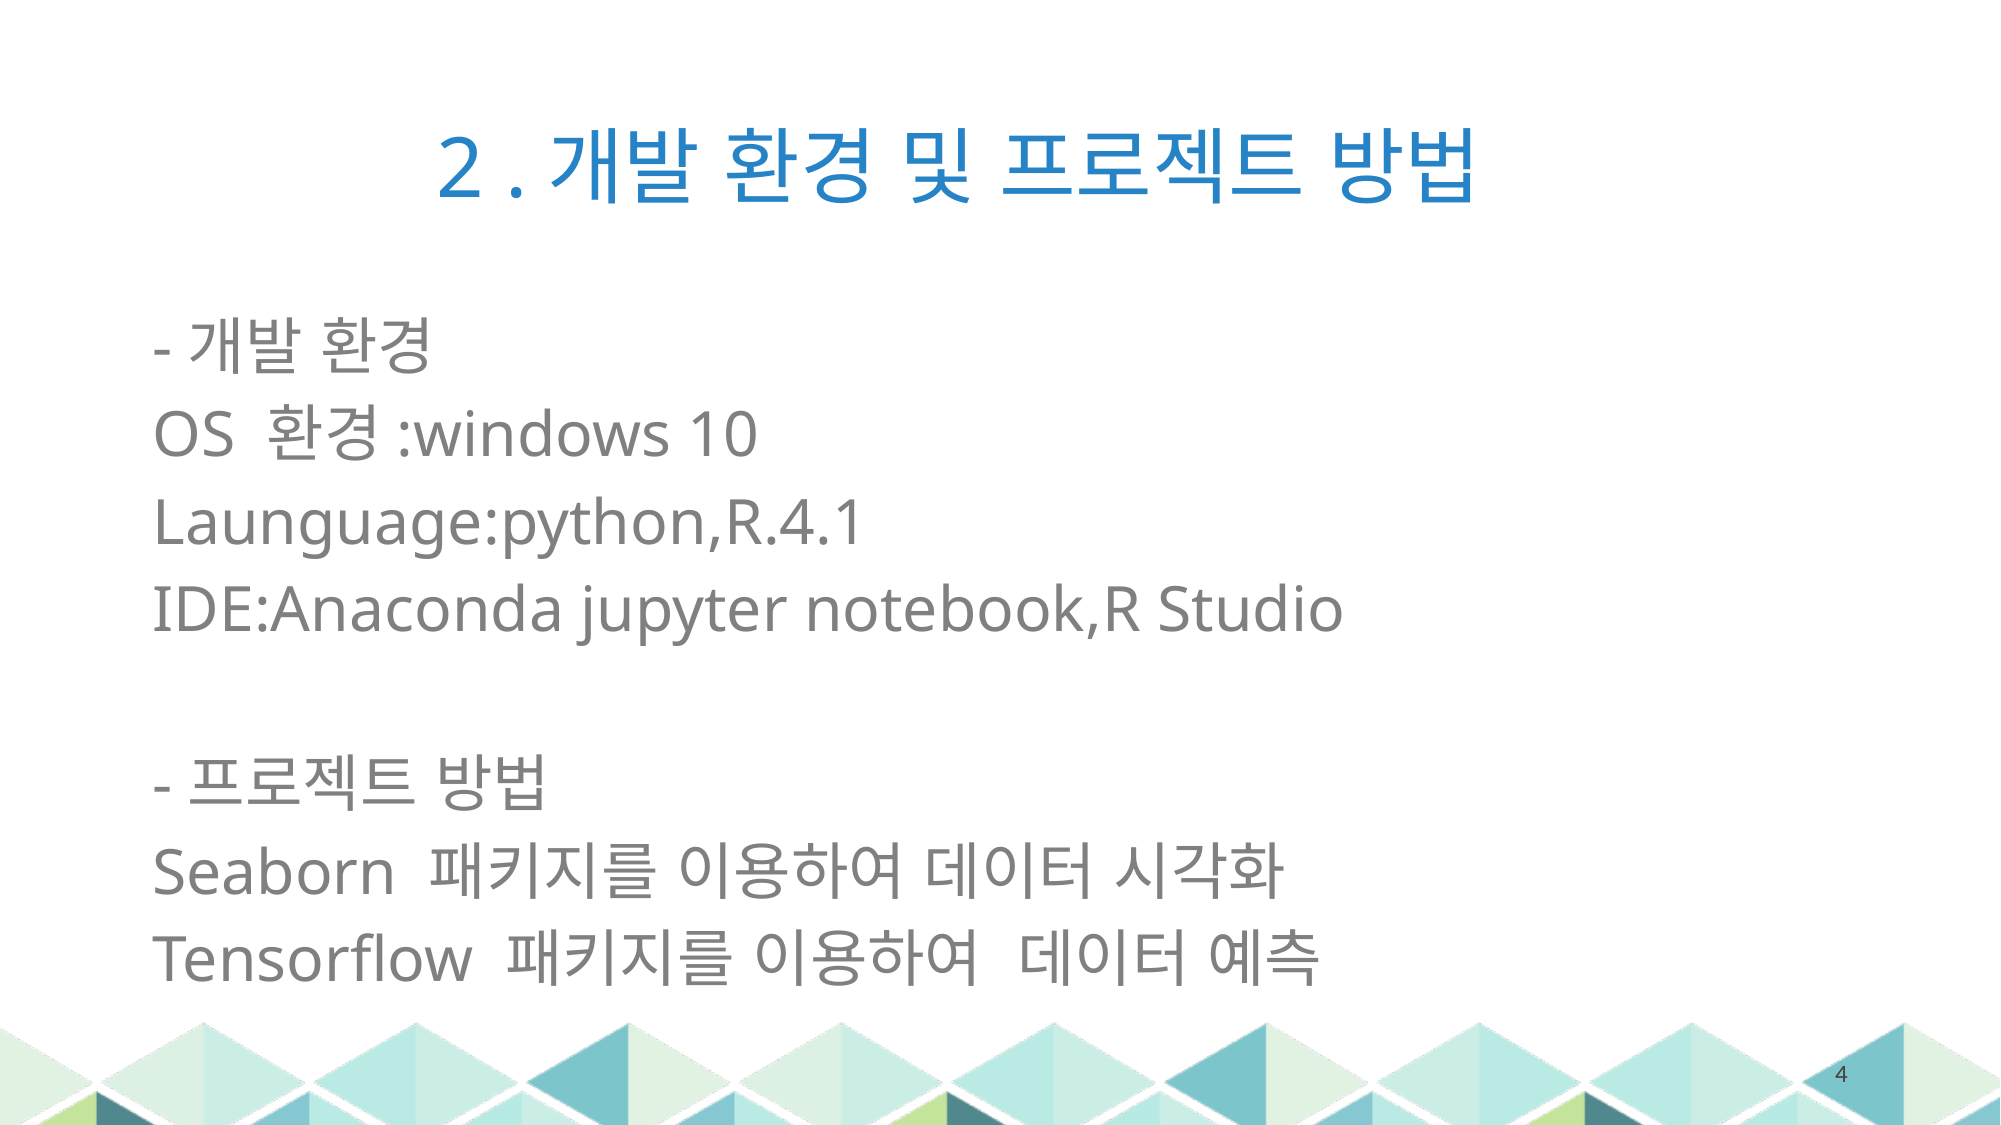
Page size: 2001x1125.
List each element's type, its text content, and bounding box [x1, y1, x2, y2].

list -개발 환경 OS 환경:windows 10 Launguage:python,R.4.1 IDE:Anaconda jupyter notebook,R Studio -프로젝트 방법 Seaborn 패키지를 이용하여 데이터 시각화 Tensorflow 패키지를 이용하여 데이터 예측 [137, 299, 1863, 1014]
text_box [836, 134, 845, 143]
picture [0, 0, 2001, 1125]
title 2 .개발 환경 및 프로젝트 방법 [96, 51, 1822, 277]
slide_number 4 [1412, 1042, 1863, 1103]
